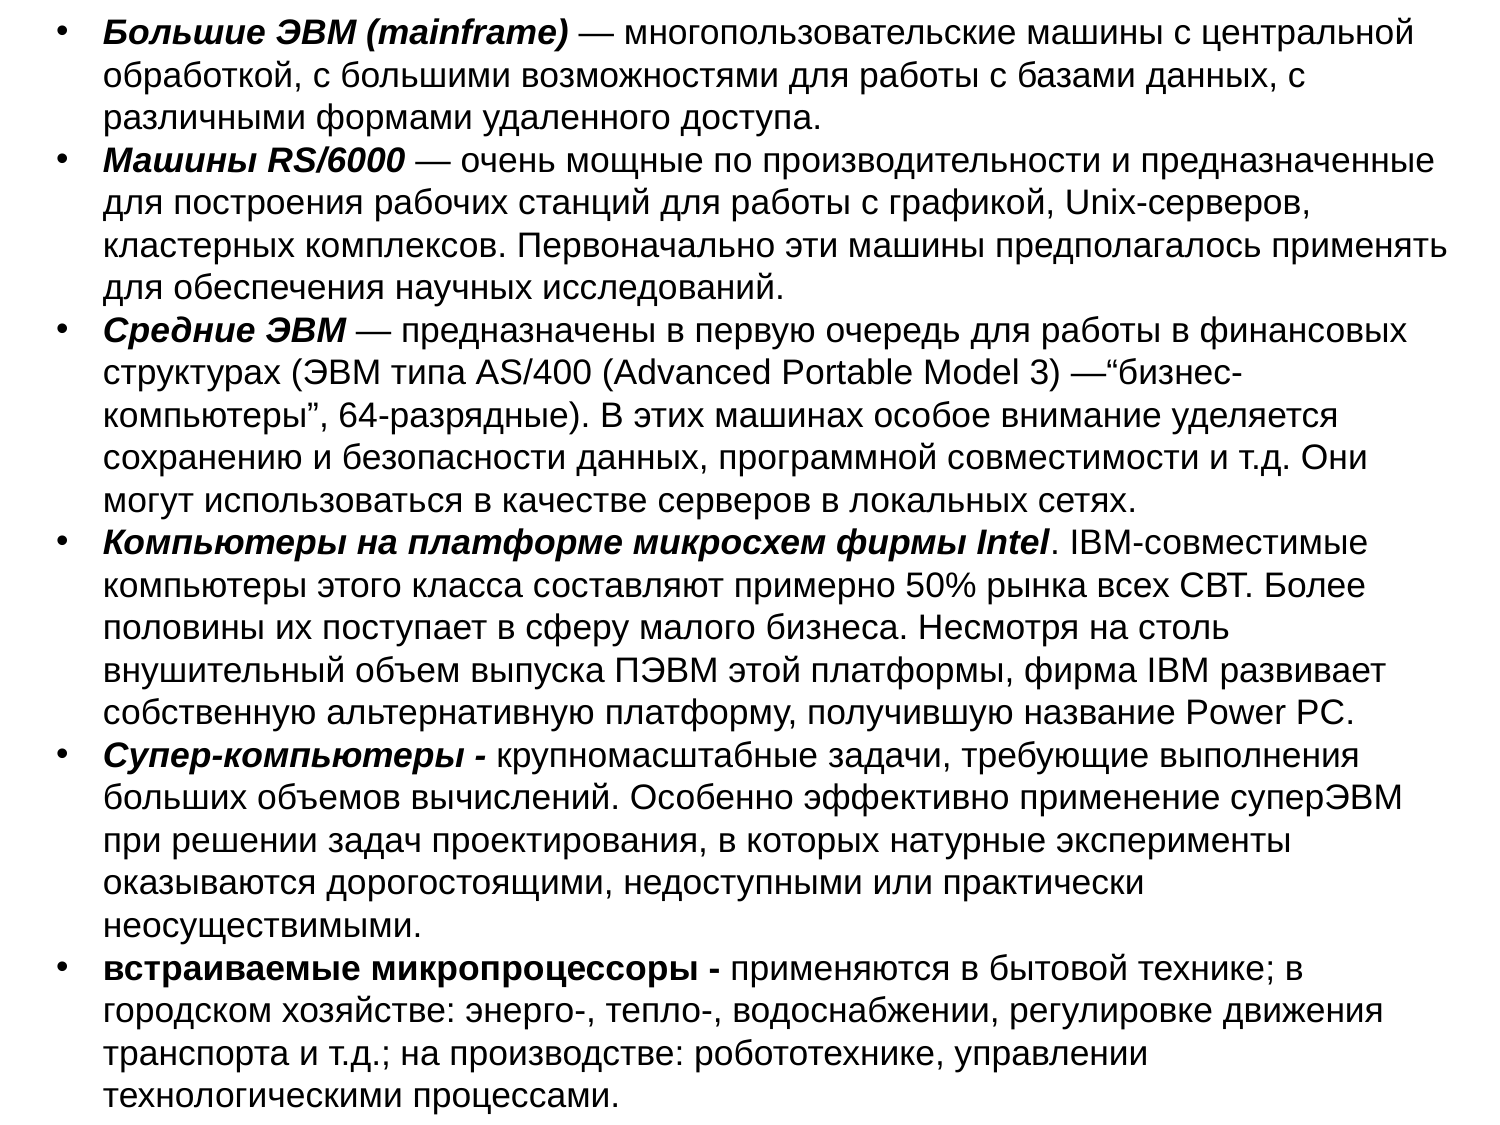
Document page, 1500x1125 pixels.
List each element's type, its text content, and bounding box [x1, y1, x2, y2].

text_box Большие ЭВМ (mainframe) — многопользовательские машины с центральной обработкой, с большими возможностями для работы с базами данных, с различными формами удаленного доступа. Машины RS/6000 — очень мощные по производительности и предназначенные для построения рабочих станций для работы с графикой, Unix-серверов, кластерных комплексов. Первоначально эти машины предполагалось применять для обеспечения научных исследований. Средние ЭВМ — предназначены в первую очередь для работы в финансовых структурах (ЭВМ типа AS/400 (Advanced Portable Model 3) —“бизнес-компьютеры”, 64-разрядные). В этих машинах особое внимание уделяется сохранению и безопасности данных, программной совместимости и т.д. Они могут использоваться в качестве серверов в локальных сетях. Компьютеры на платформе микросхем фирмы Intel. IBM-совместимые компьютеры этого класса составляют примерно 50% рынка всех СВТ. Более половины их поступает в сферу малого бизнеса. Несмотря на столь внушительный объем выпуска ПЭВМ этой платформы, фирма IBM развивает собственную альтернативную платформу, получившую название Power PC. Супер-компьютеры - крупномасштабные задачи, требующие выполнения больших объемов вычислений. Особенно эффективно применение суперЭВМ при решении задач проектирования, в которых натурные эксперименты оказываются дорогостоящими, недоступными или практически неосуществимыми. встраиваемые микропроцессоры - применяются в бытовой технике; в городском хозяйстве: энерго-, тепло-, водоснабжении, регулировке движения транспорта и т.д.; на производстве: робототехнике, управлении технологическими процессами. [41, 1, 1471, 1125]
